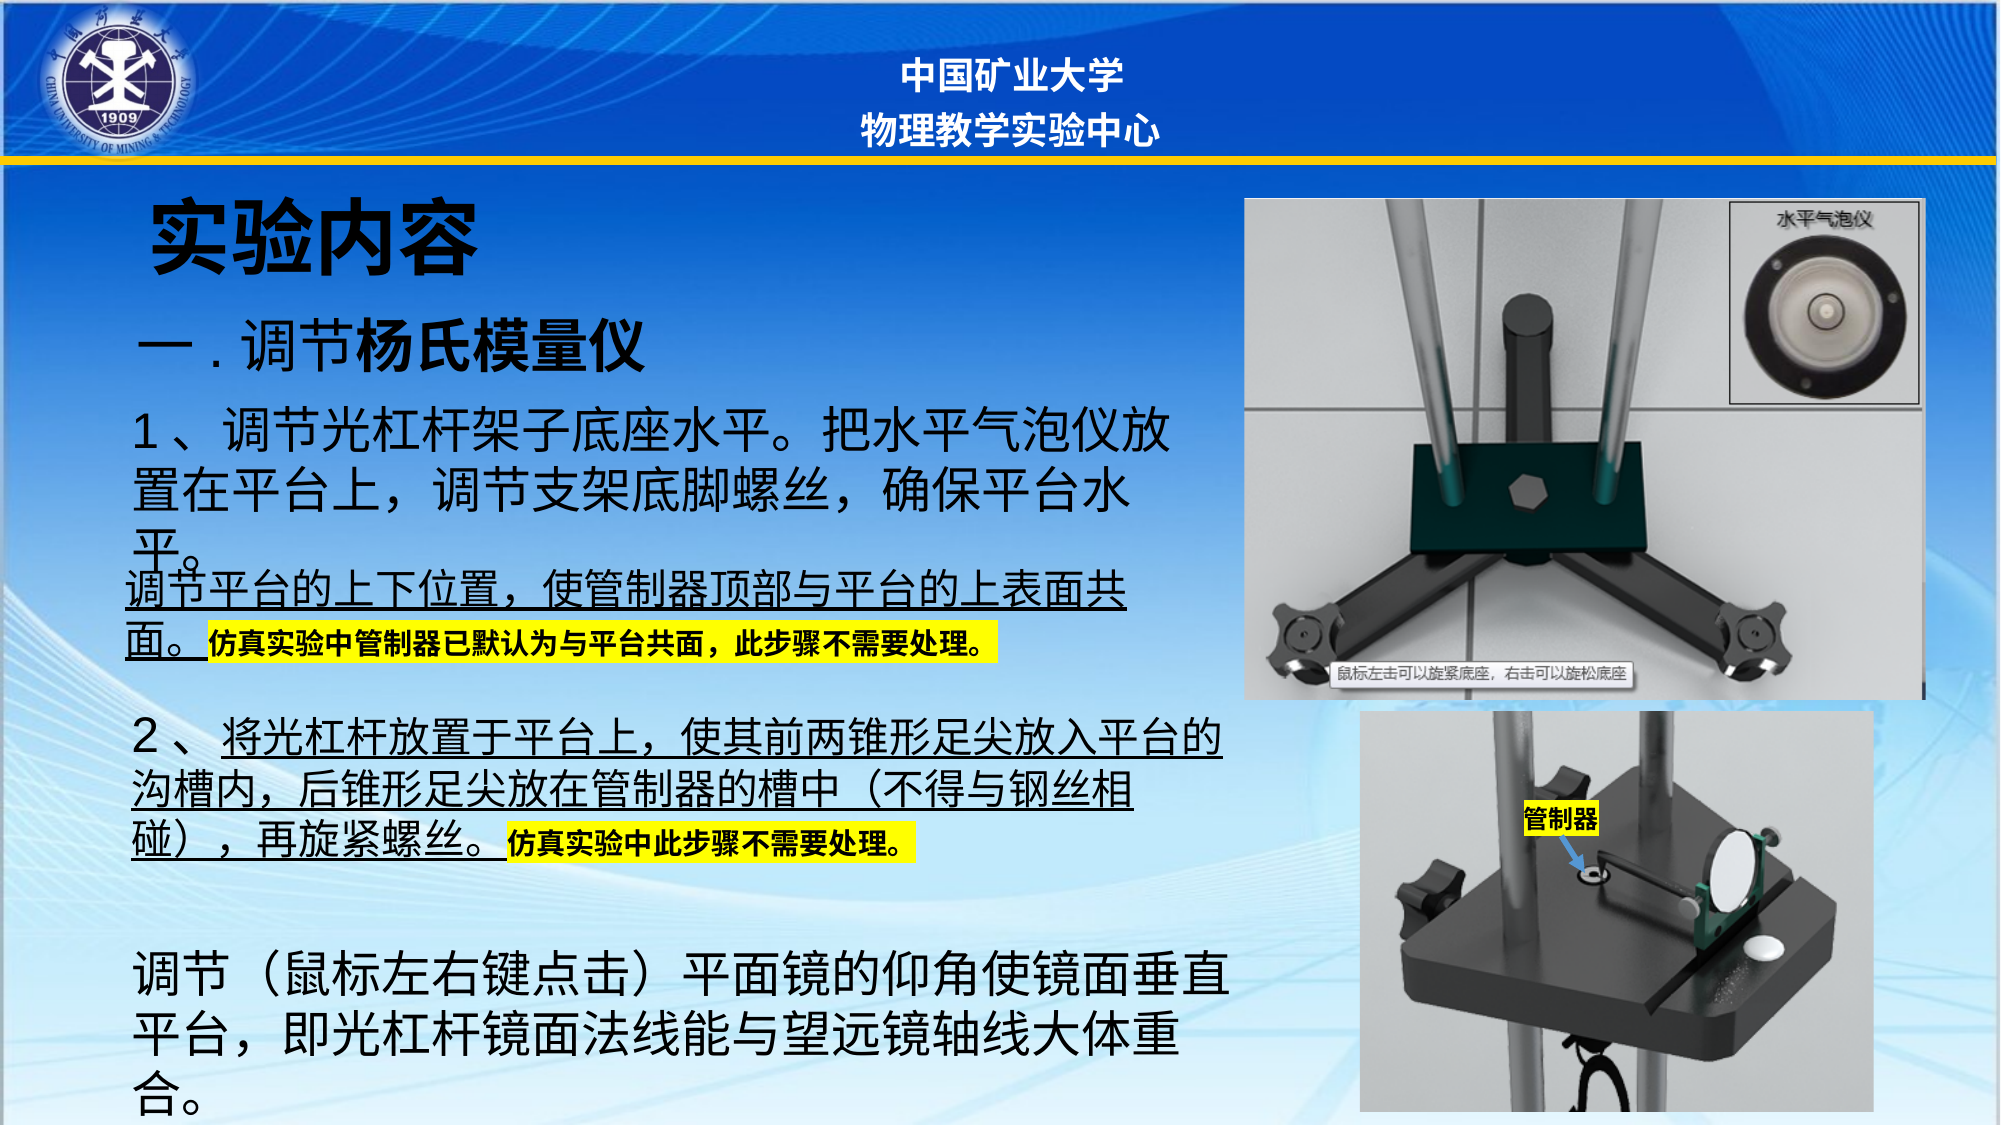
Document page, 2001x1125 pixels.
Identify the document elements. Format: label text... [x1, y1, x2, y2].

text_box 实验内容 [132, 186, 1858, 296]
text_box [1560, 835, 1586, 874]
picture [0, 0, 2001, 1125]
text_box 2、将光杠杆放置于平台上，使其前两锥形足尖放入平台的沟槽内，后锥形足尖放在管制器的槽中（不得与钢丝相碰），再旋紧螺丝。仿真实验中此步骤不需要处理。 [116, 695, 1245, 931]
text_box 1、调节光杠杆架子底座水平。把水平气泡仪放置在平台上，调节支架底脚螺丝，确保平台水平。 [116, 391, 1200, 586]
text_box 调节（鼠标左右键点击）平面镜的仰角使镜面垂直平台，即光杠杆镜面法线能与望远镜轴线大体重合。 [116, 935, 1269, 1125]
text_box 一.调节杨氏模量仪 [122, 301, 662, 387]
text_box 调节平台的上下位置，使管制器顶部与平台的上表面共面。仿真实验中管制器已默认为与平台共面，此步骤不需要处理。 [109, 555, 1192, 670]
